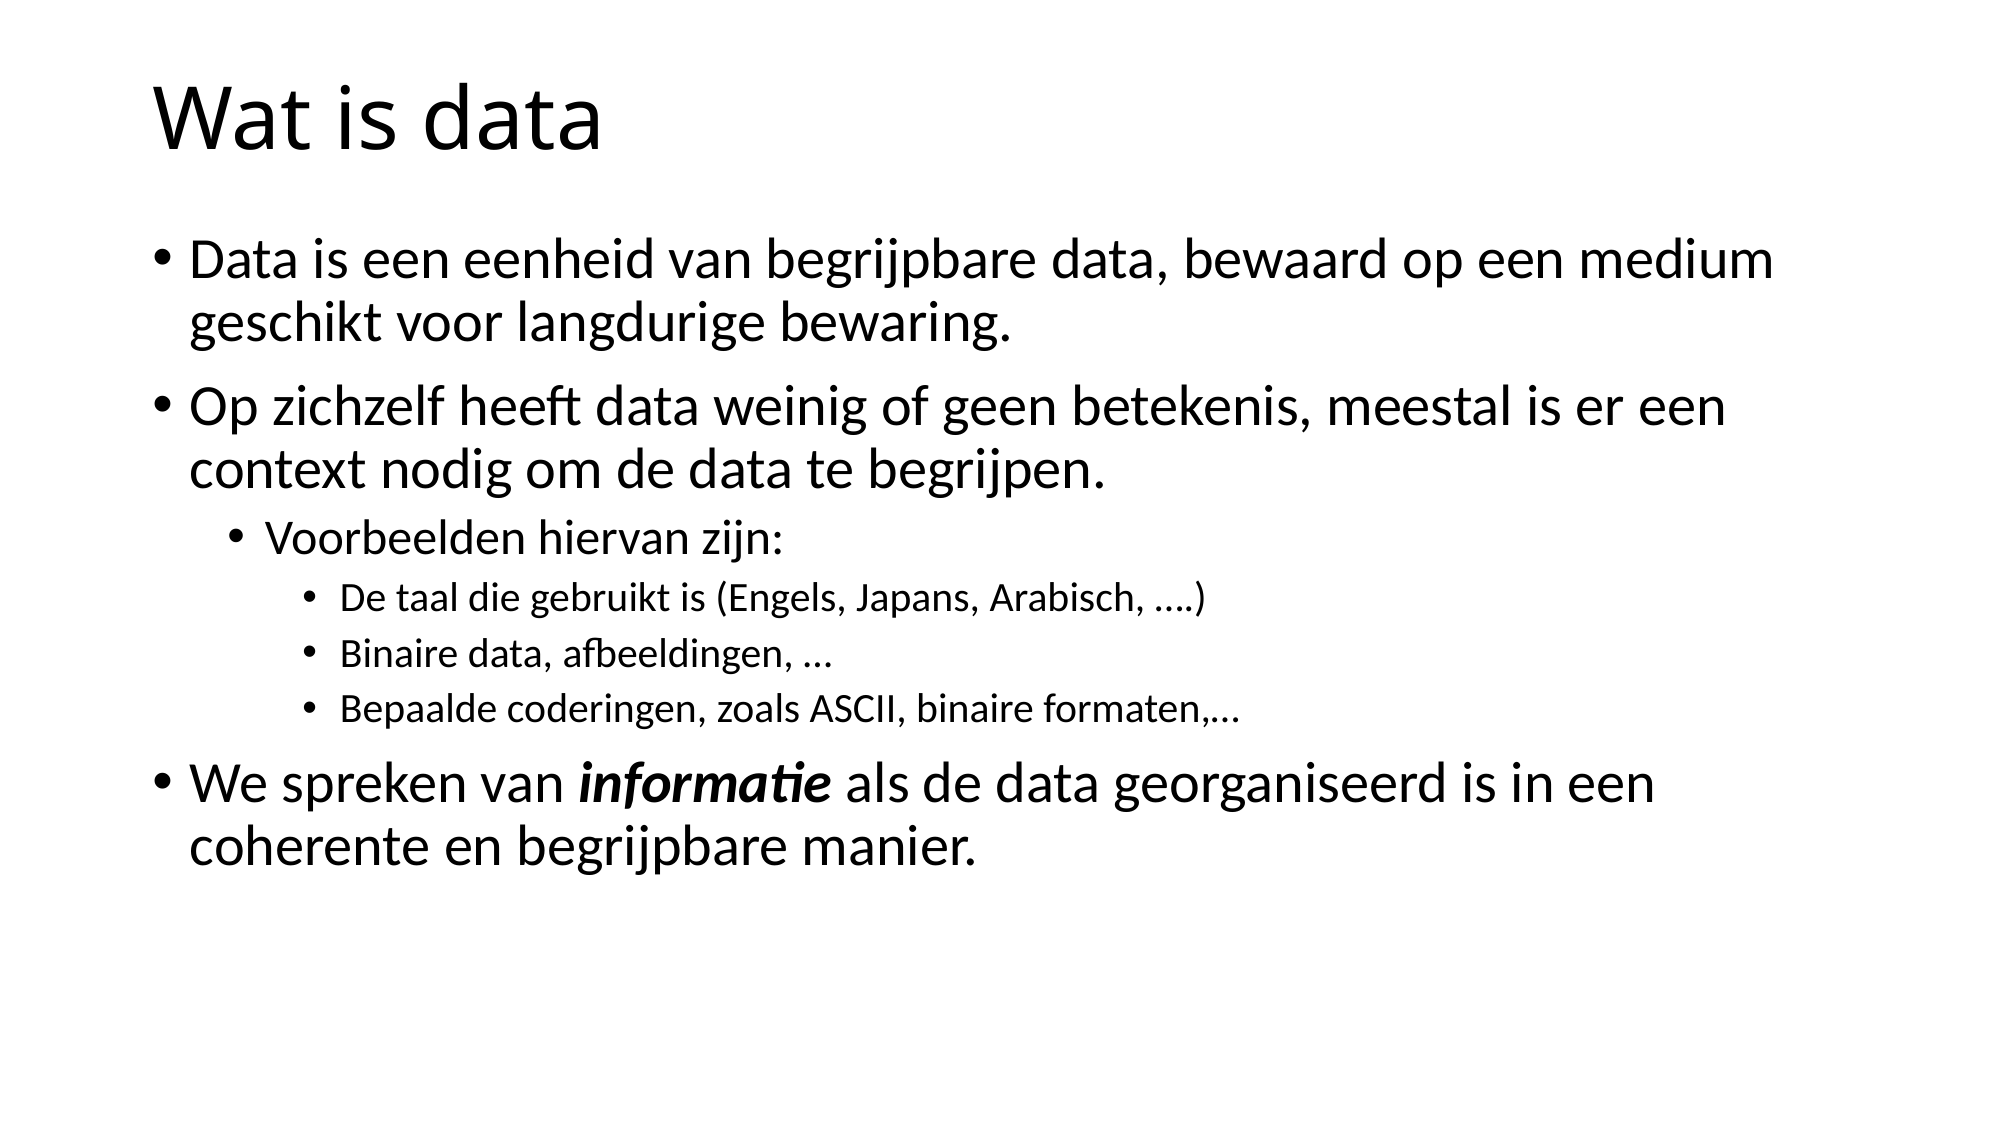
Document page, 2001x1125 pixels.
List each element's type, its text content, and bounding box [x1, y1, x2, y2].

title Wat is data [137, 66, 1863, 177]
list Data is een eenheid van begrijpbare data, bewaard op een medium geschikt voor langdurige bewaring. Op zichzelf heeft data weinig of geen betekenis, meestal is er een context nodig om de data te begrijpen. Voorbeelden hiervan zijn: De taal die gebruikt is (Engels, Japans, Arabisch, ….) Binaire data, afbeeldingen, … Bepaalde coderingen, zoals ASCII, binaire formaten,… We spreken van informatie als de data georganiseerd is in een coherente en begrijpbare manier. [137, 220, 1863, 1014]
